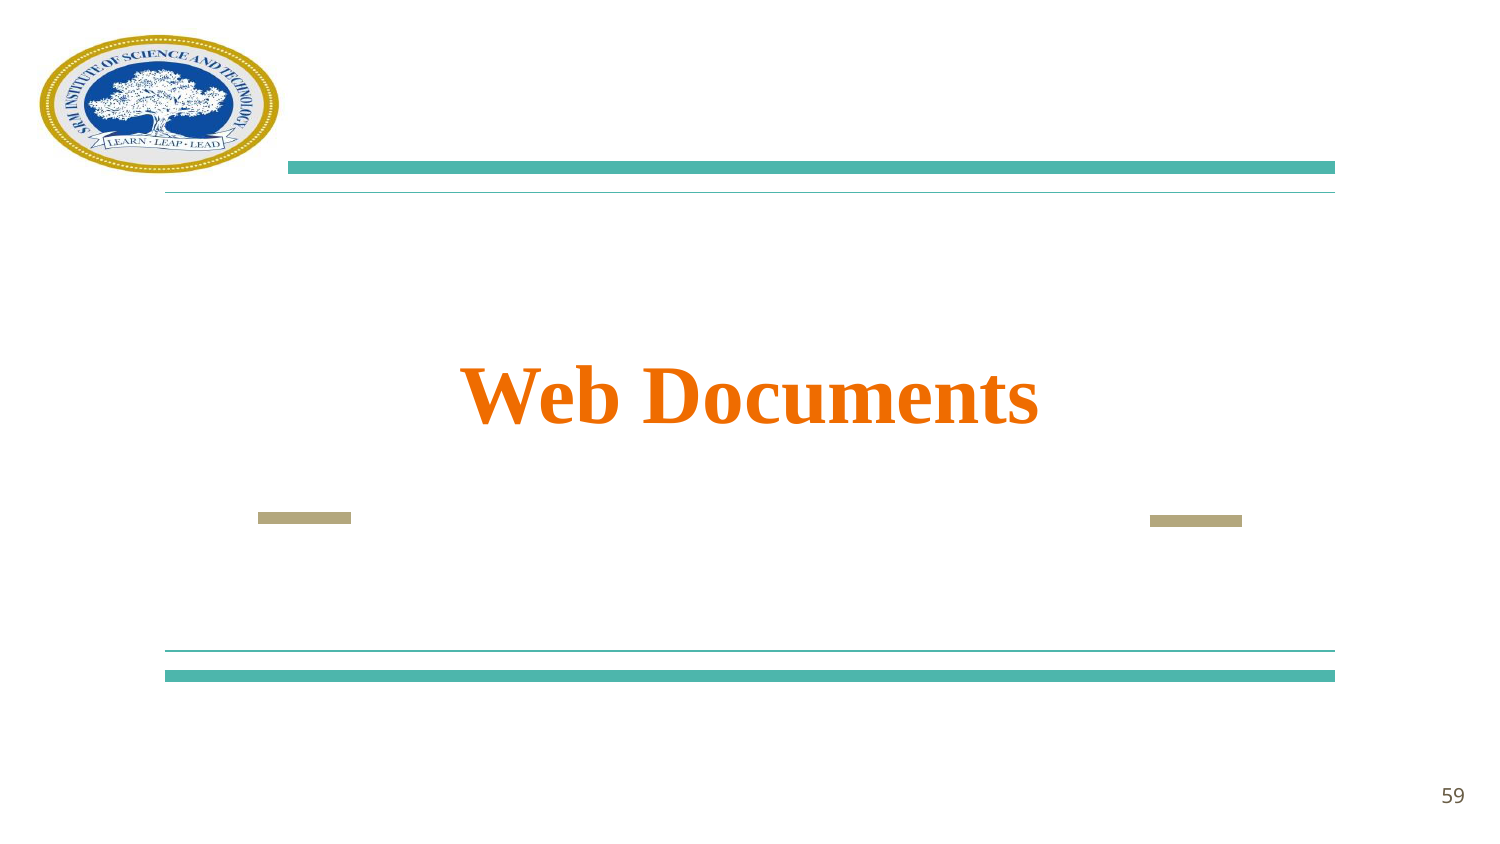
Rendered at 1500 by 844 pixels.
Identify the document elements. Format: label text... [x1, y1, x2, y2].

picture [37, 27, 288, 179]
slide_number ‹#› [1389, 764, 1480, 830]
title Web Documents [164, 287, 1336, 456]
